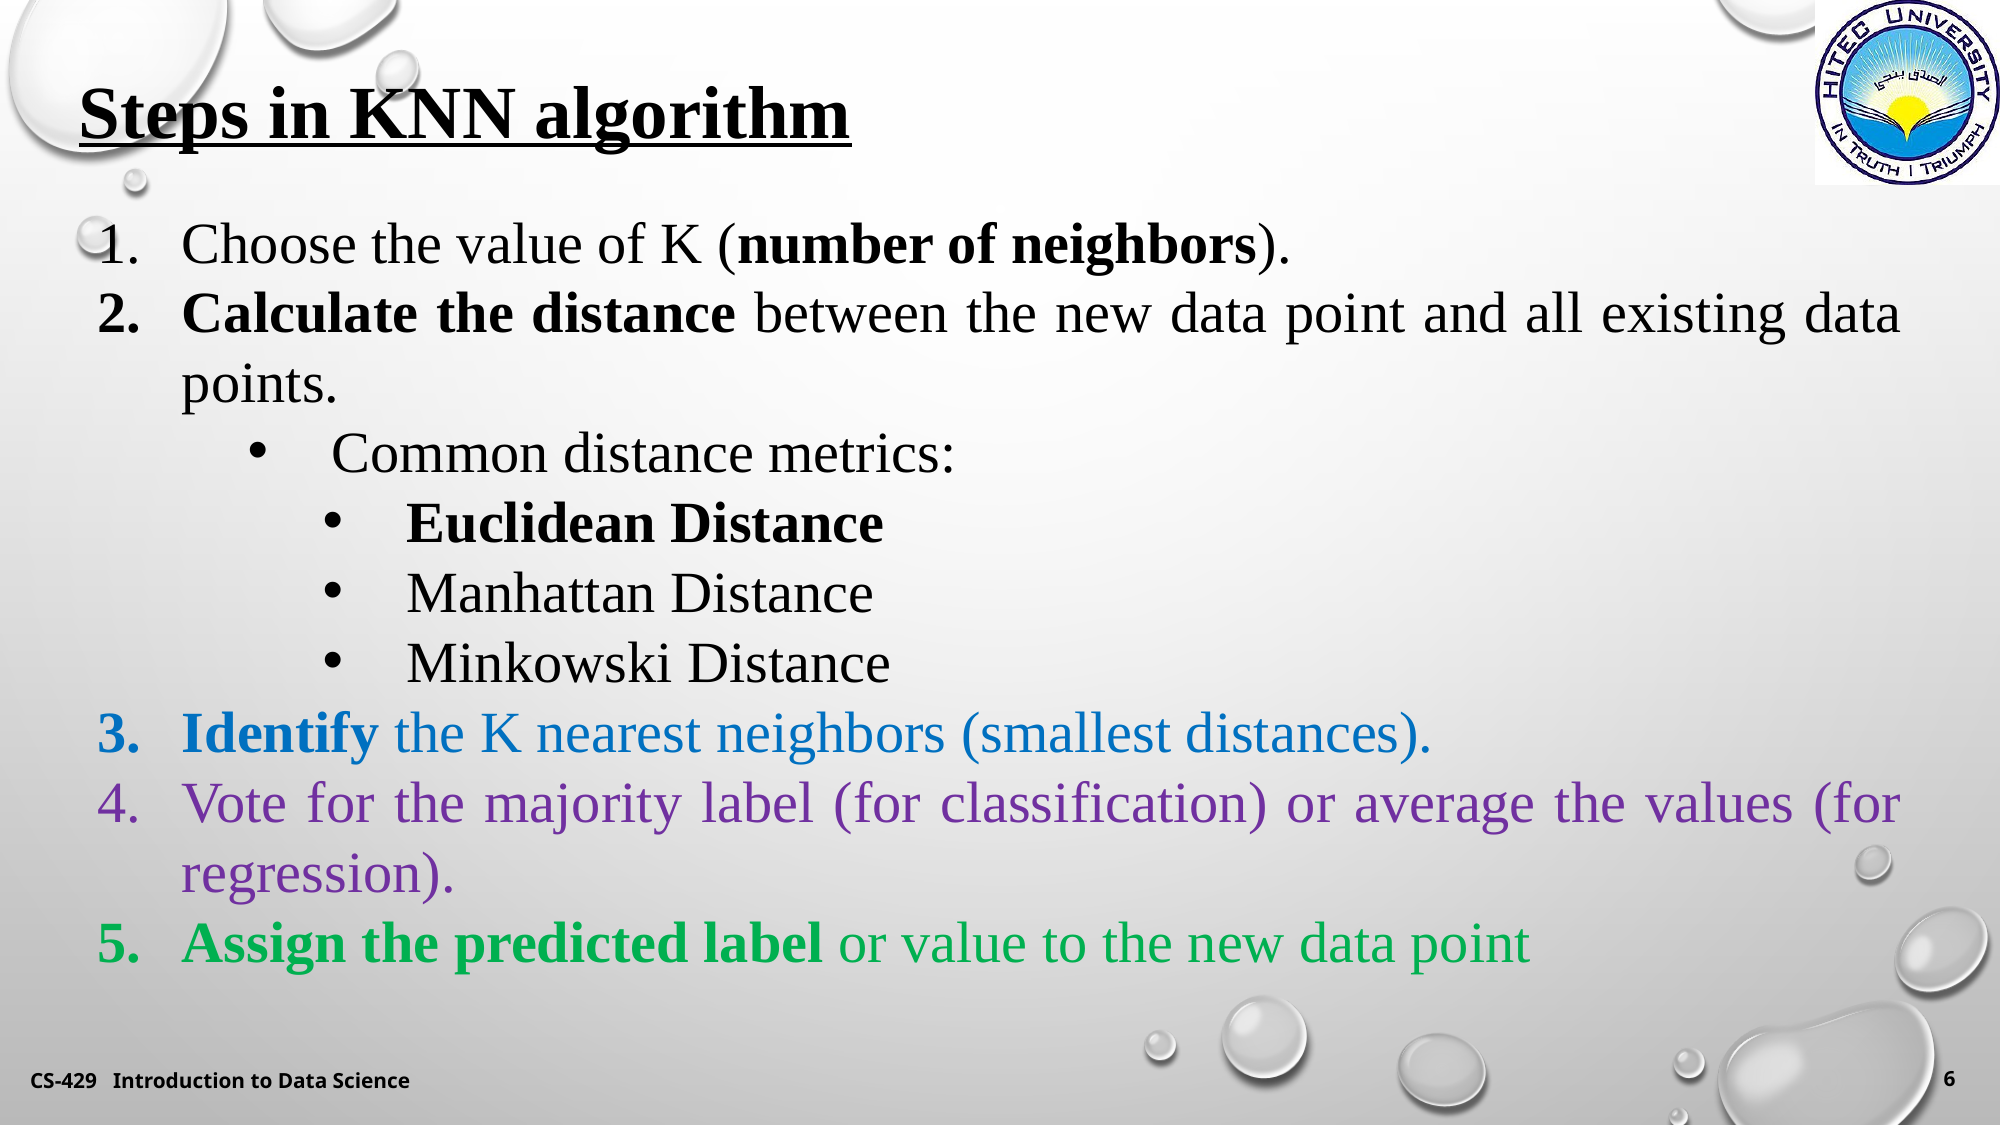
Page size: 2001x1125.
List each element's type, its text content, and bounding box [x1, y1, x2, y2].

footer CS-429 Introduction to Data Science [15, 1050, 1110, 1110]
text_box Choose the value of K (number of neighbors). Calculate the distance between the new data point and all existing data points. Common distance metrics: Euclidean Distance Manhattan Distance Minkowski Distance Identify the K nearest neighbors (smallest distances). Vote for the majority label (for classification) or average the values (for regression). Assign the predicted label or value to the new data point [82, 197, 1918, 982]
text_box Steps in KNN algorithm [64, 56, 1809, 162]
picture [0, 0, 2000, 1125]
slide_number 6 [1845, 1050, 1971, 1110]
